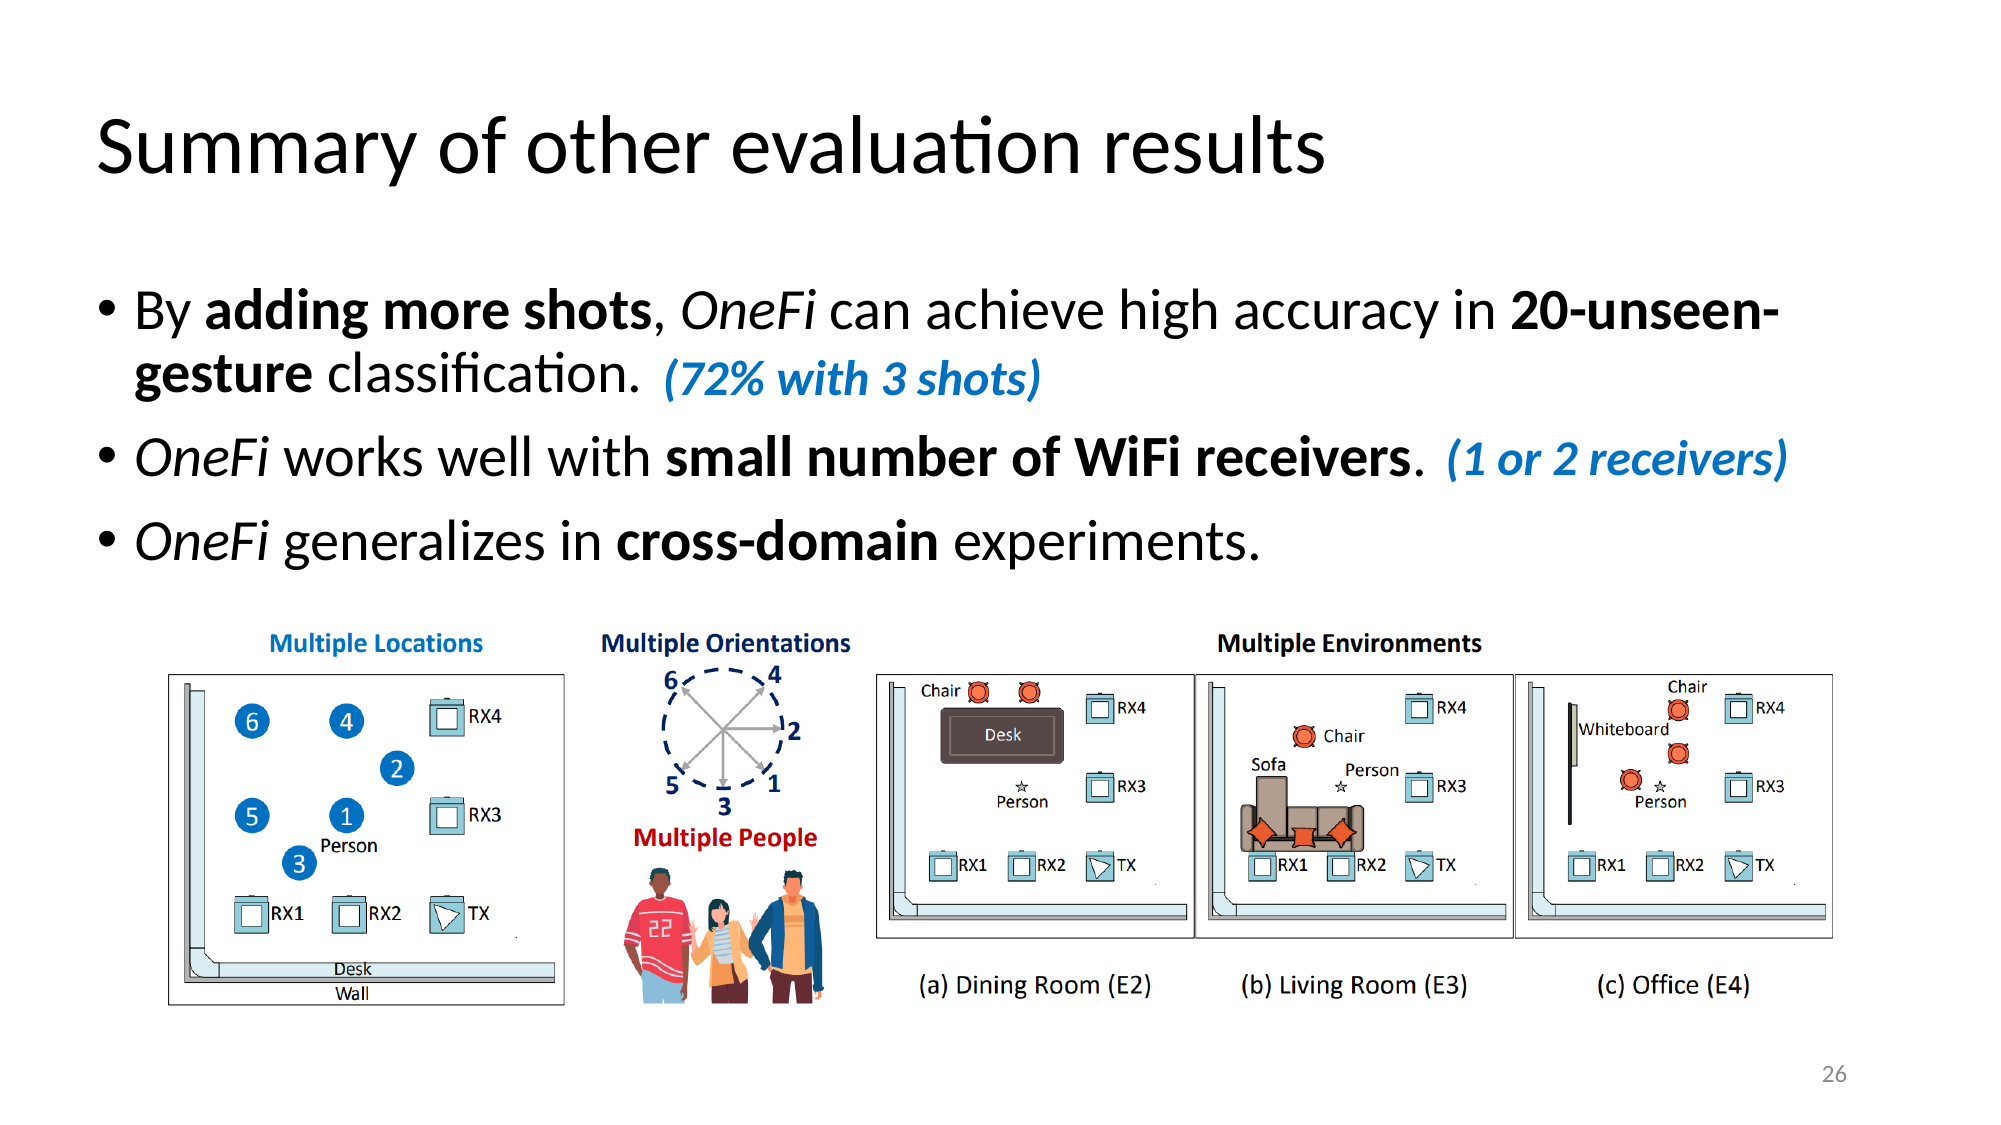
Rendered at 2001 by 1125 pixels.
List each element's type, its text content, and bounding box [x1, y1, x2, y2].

title Summary of other evaluation results [81, 51, 1863, 243]
picture [151, 622, 1849, 1014]
text_box (1 or 2 receivers) [1430, 417, 1904, 493]
text_box (72% with 3 shots) [647, 338, 1080, 414]
list By adding more shots, OneFi can achieve high accuracy in 20-unseen-gesture classification. OneFi works well with small number of WiFi receivers. OneFi generalizes in cross-domain experiments. [81, 272, 1863, 1014]
slide_number 26 [1412, 1042, 1863, 1103]
